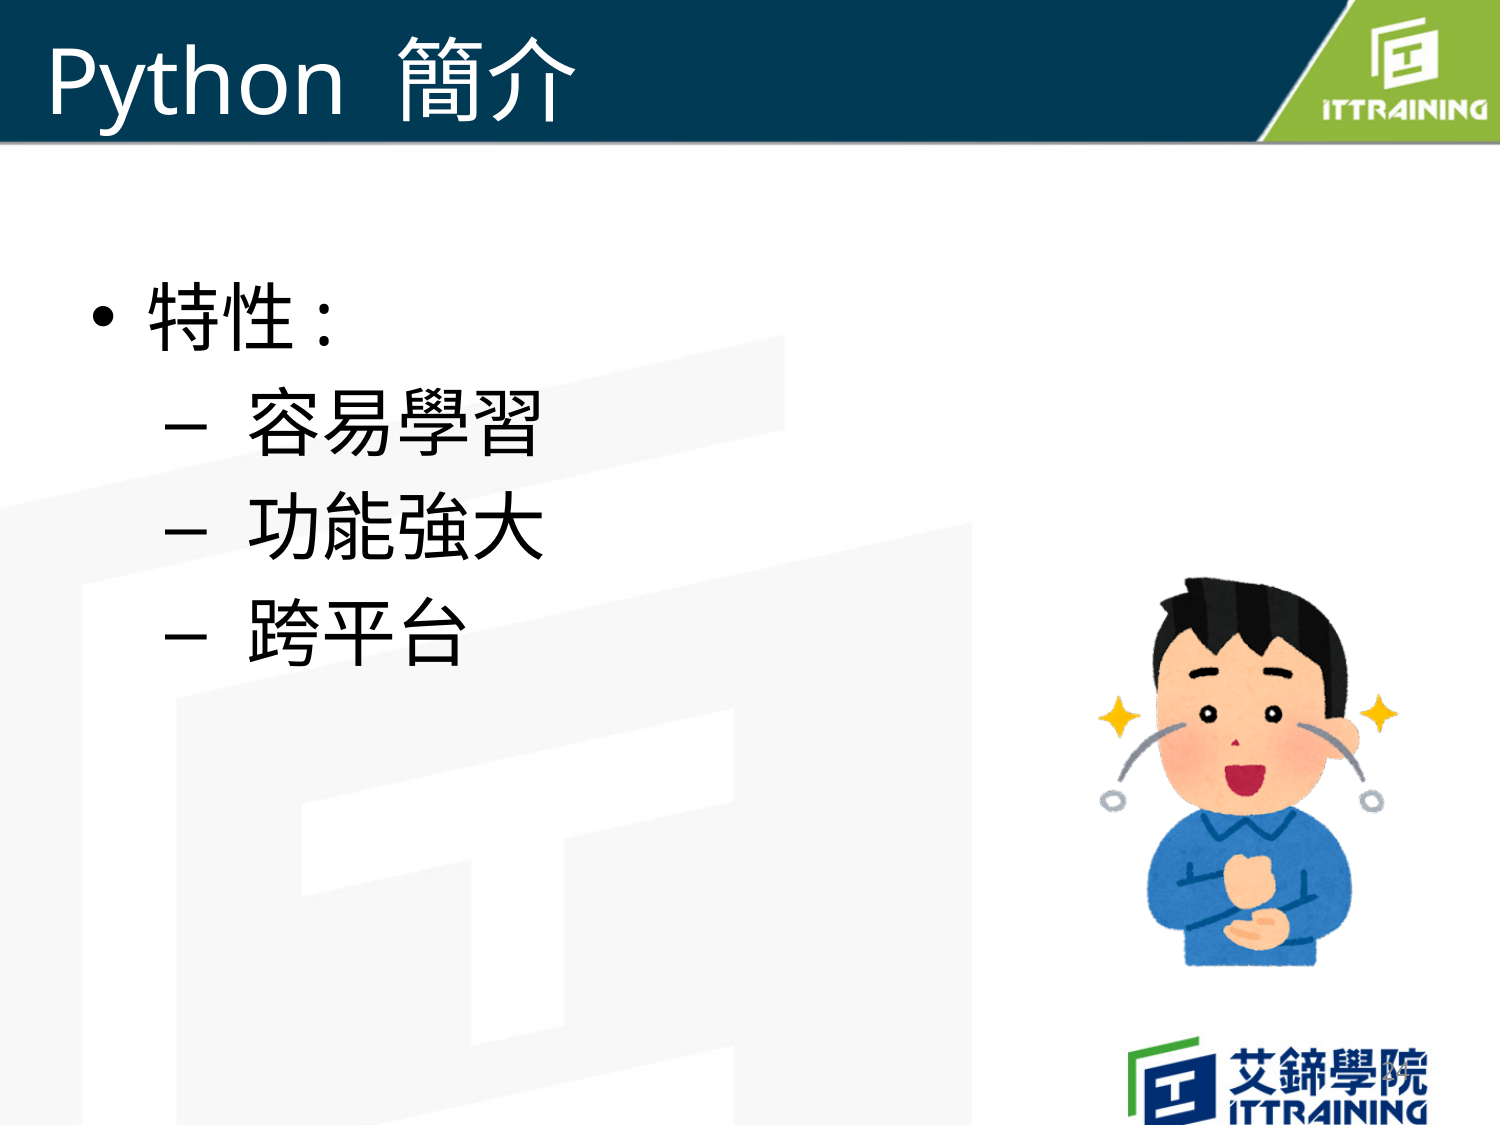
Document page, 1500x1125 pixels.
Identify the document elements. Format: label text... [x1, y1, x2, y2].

slide_number 24 [1074, 1042, 1425, 1103]
title Python 簡介 [29, 0, 1380, 172]
picture [0, 0, 1500, 1125]
list 特性: 容易學習 功能強大 跨平台 [75, 262, 1425, 1005]
